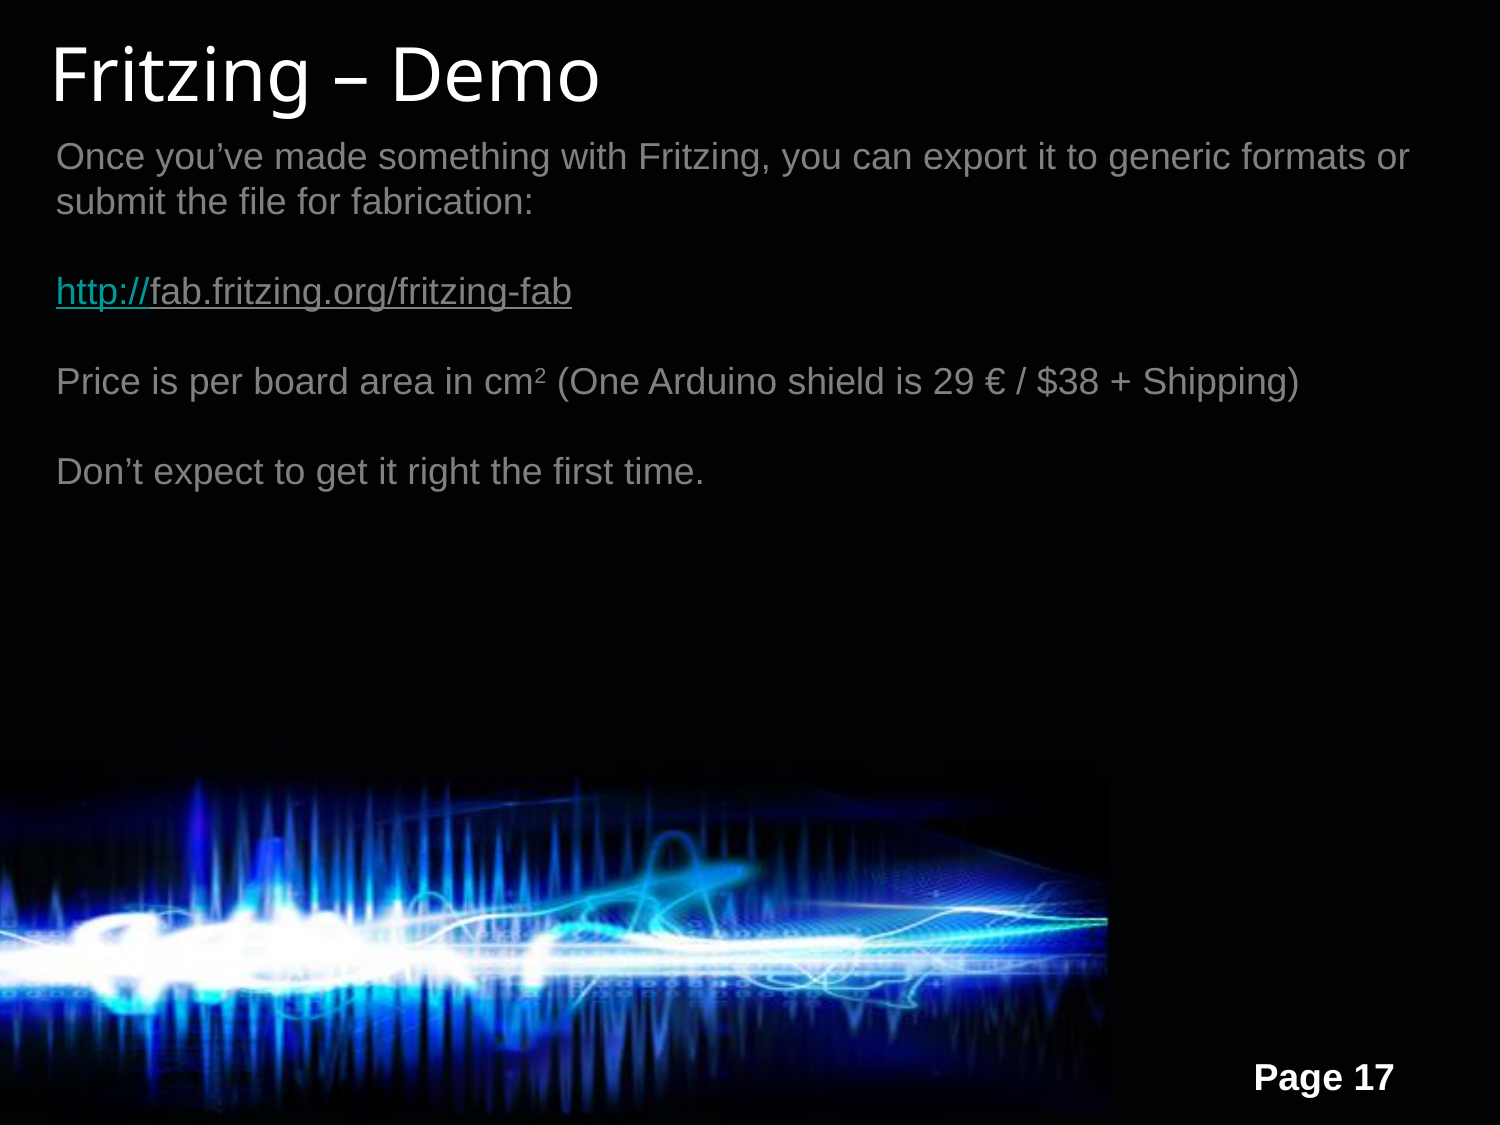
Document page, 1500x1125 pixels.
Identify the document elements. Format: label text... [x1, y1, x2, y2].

text_box Fritzing – Demo [35, 18, 618, 124]
picture [0, 0, 1500, 1125]
text_box Once you’ve made something with Fritzing, you can export it to generic formats or submit the file for fabrication: http://fab.fritzing.org/fritzing-fab Price is per board area in cm2 (One Arduino shield is 29 € / $38 + Shipping) Don’t expect to get it right the first time. [41, 124, 1459, 500]
